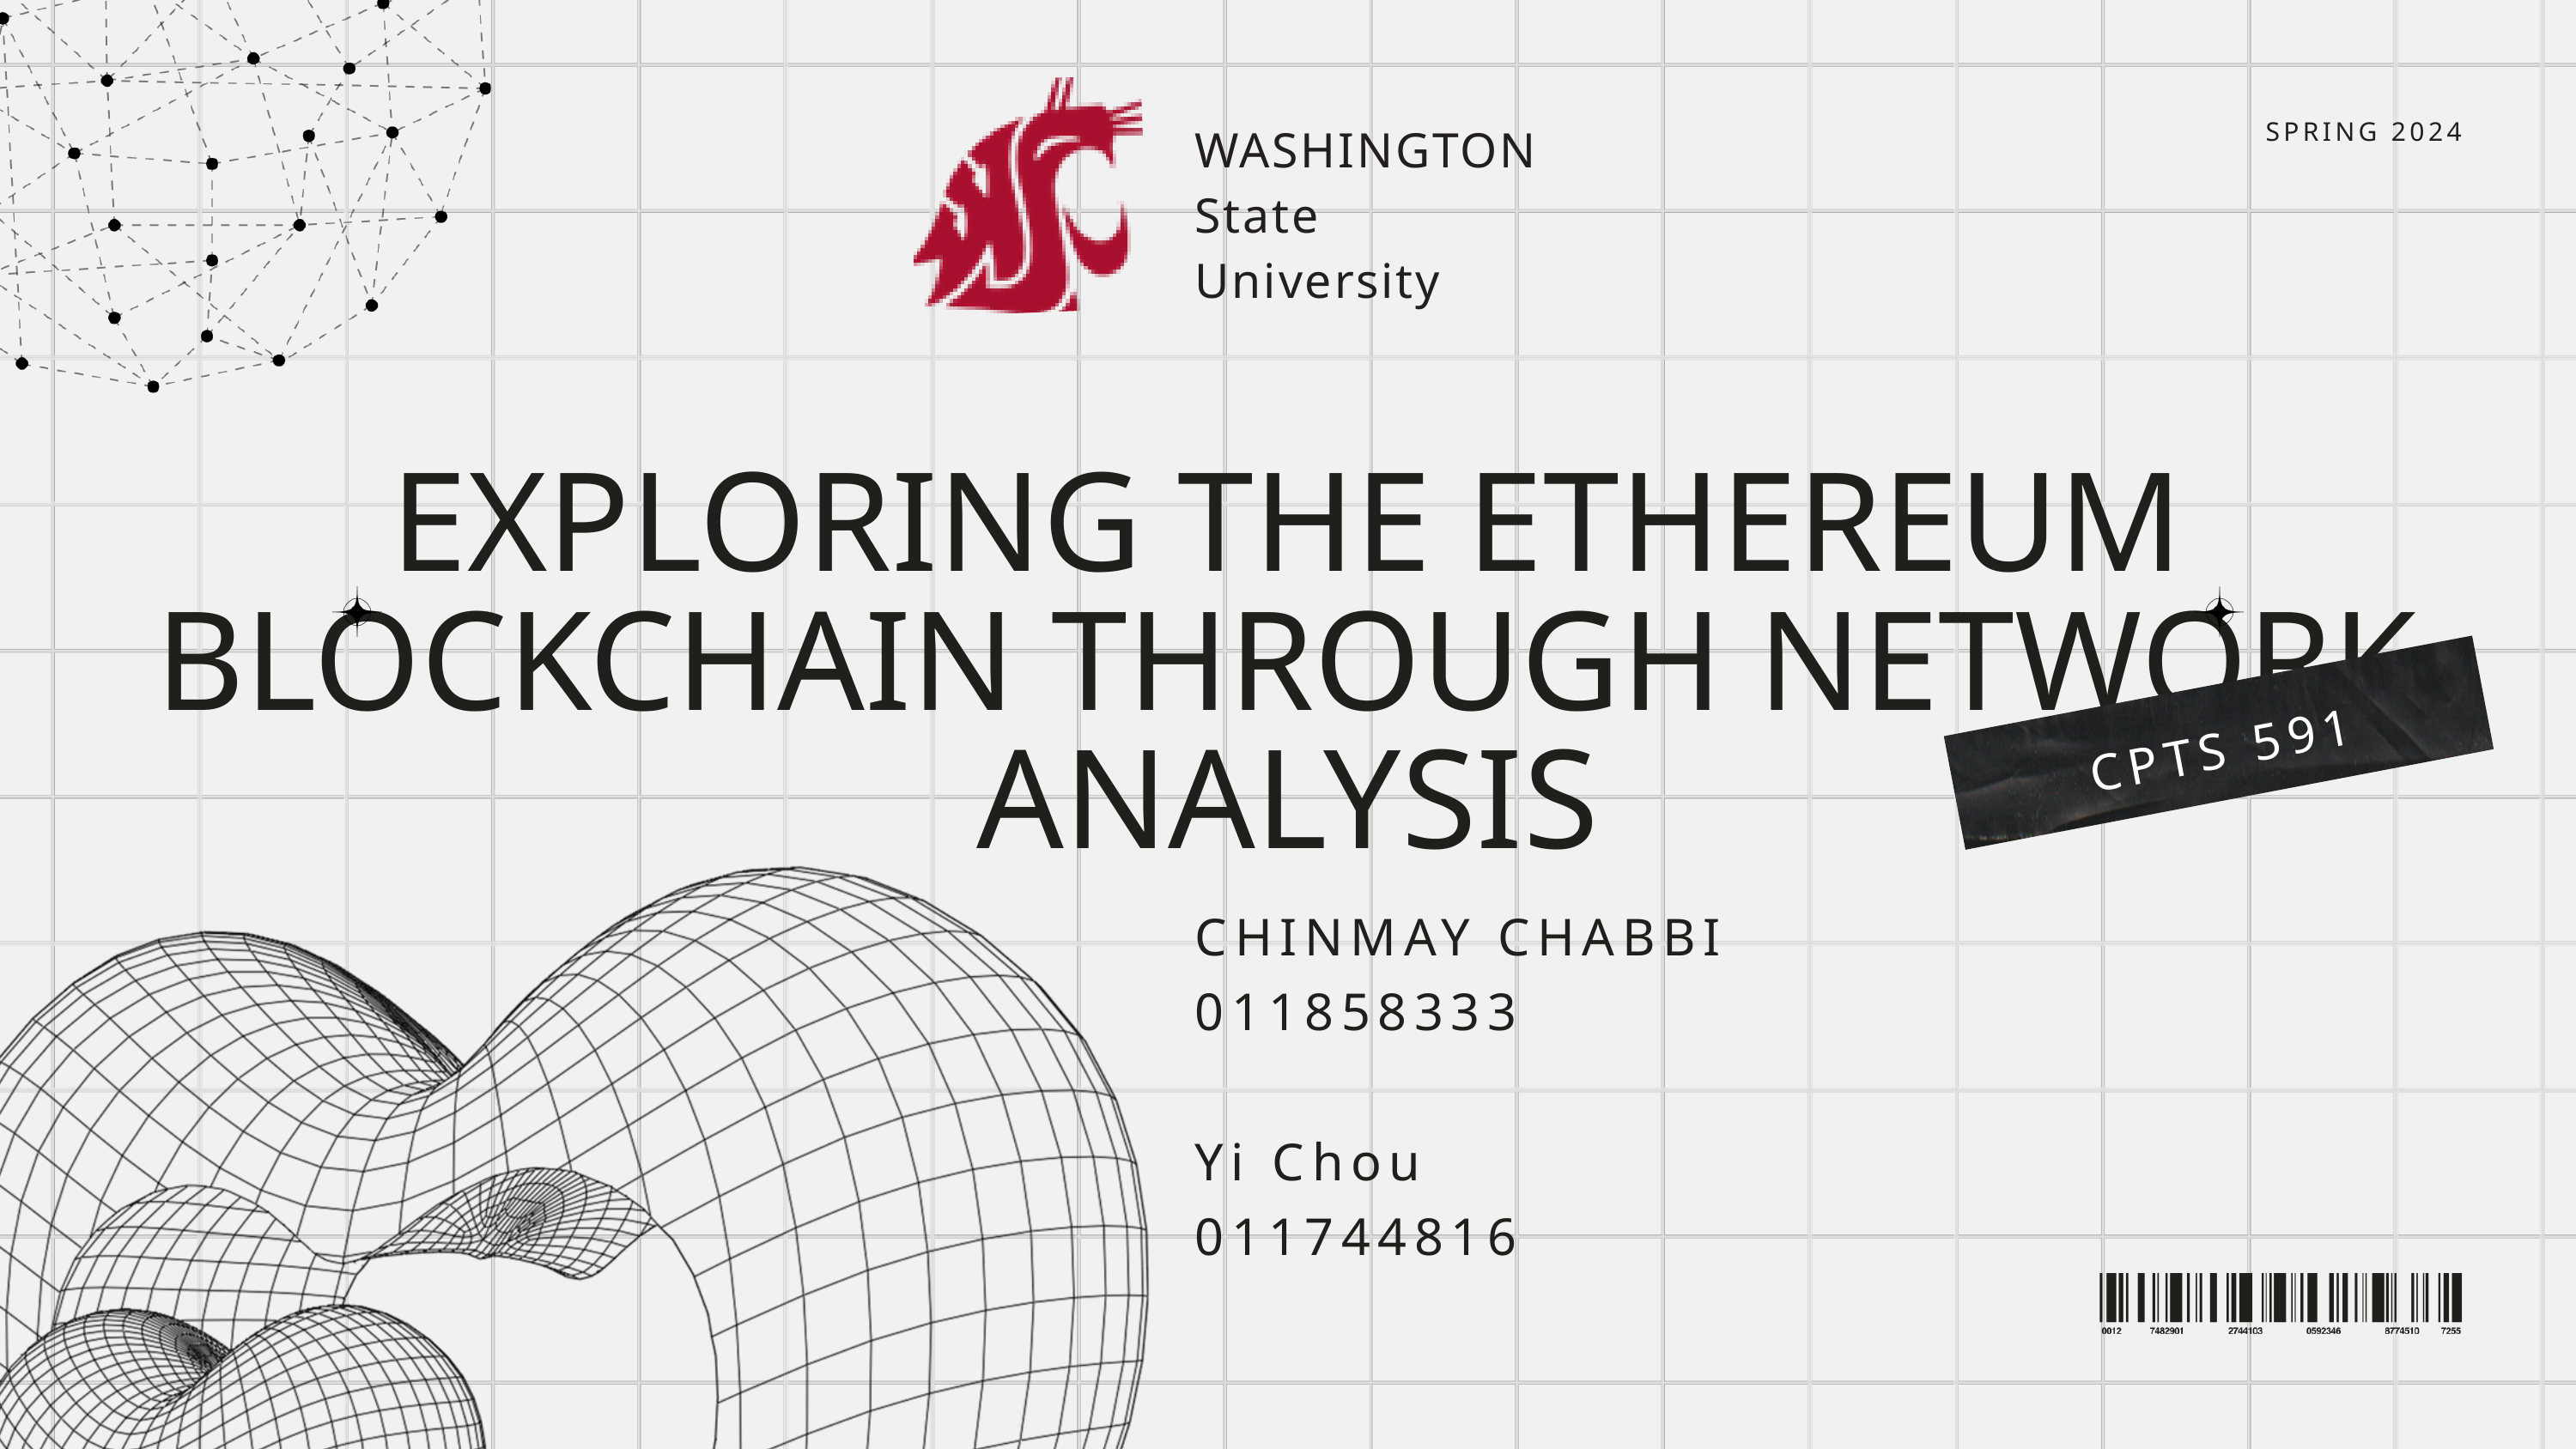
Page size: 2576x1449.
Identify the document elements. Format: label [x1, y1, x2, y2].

text_box [0, 0, 2576, 1449]
text_box [1943, 635, 2494, 851]
